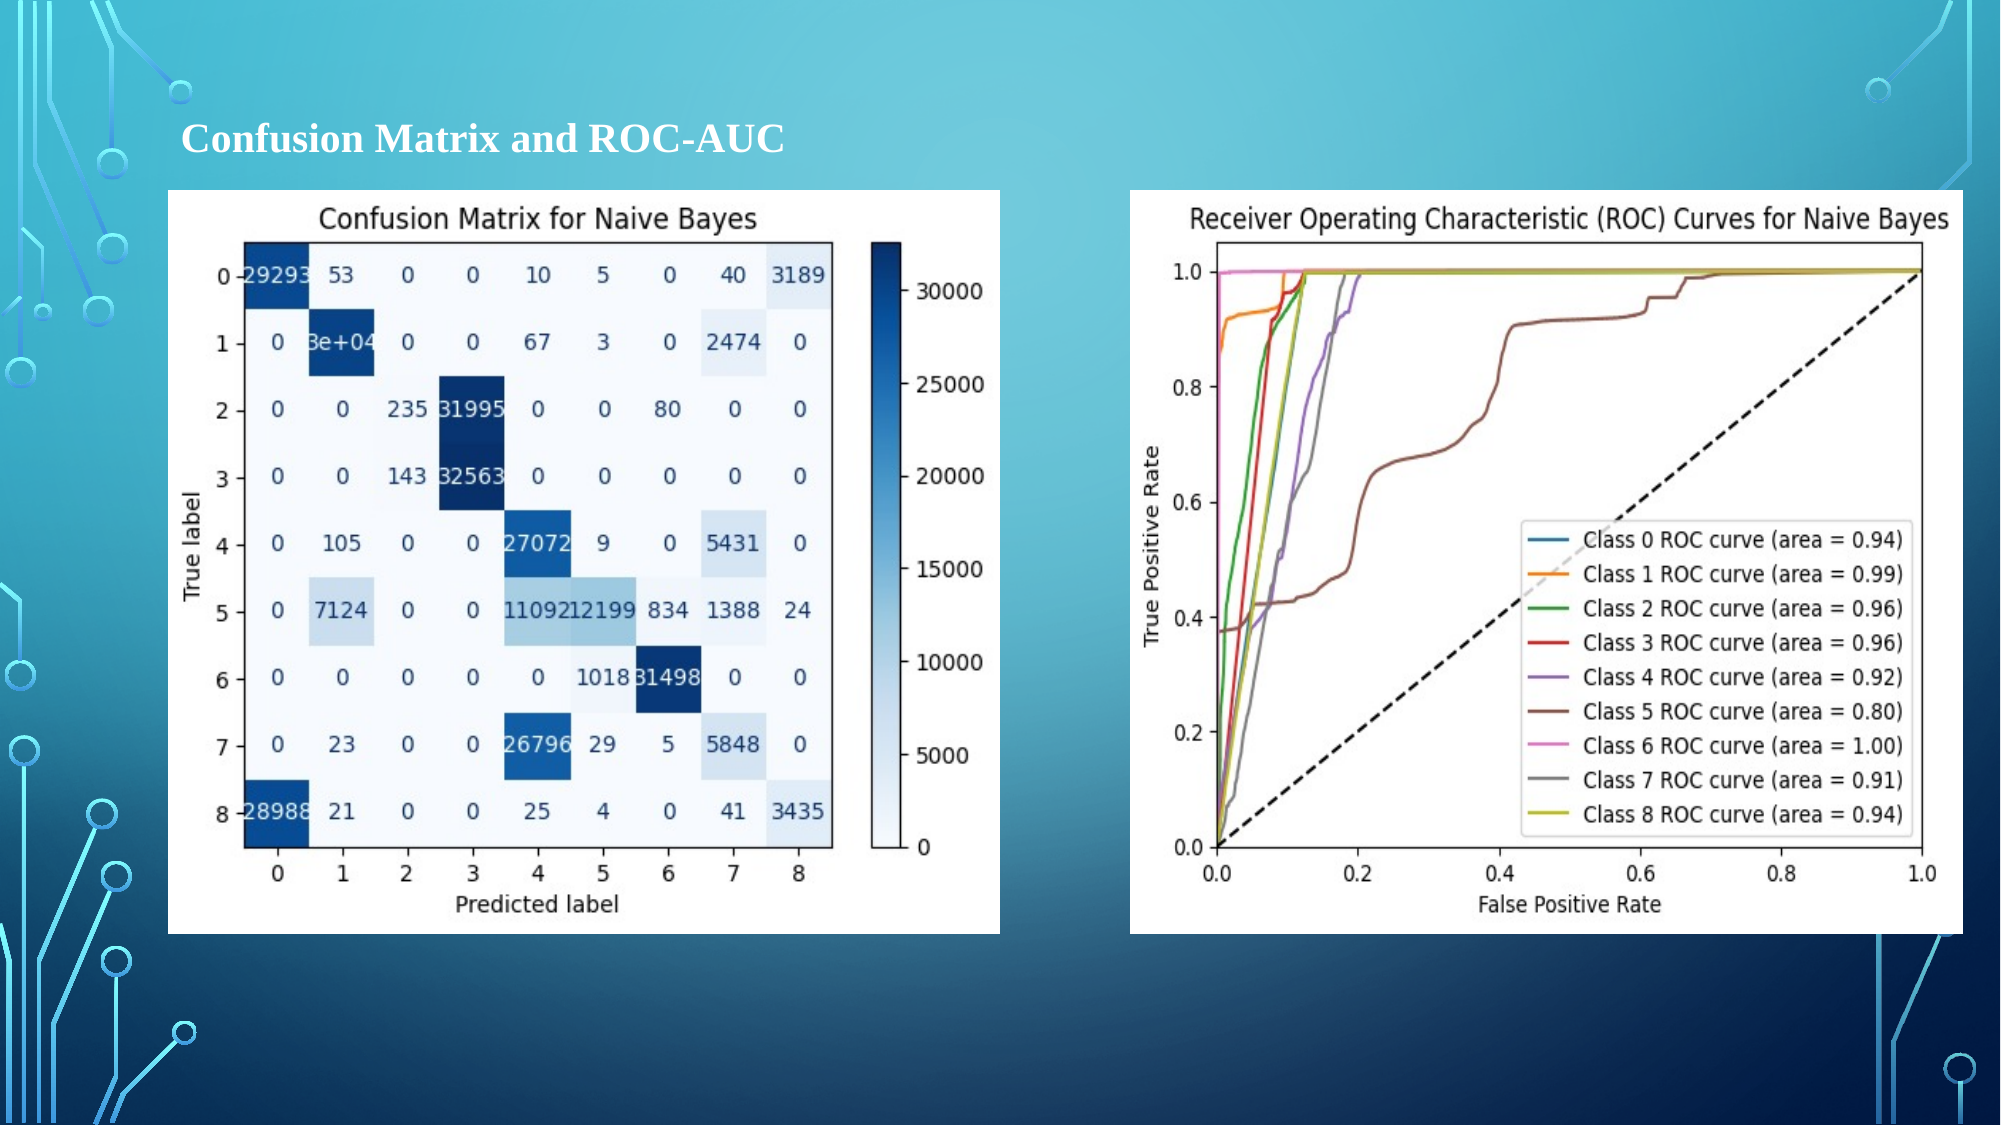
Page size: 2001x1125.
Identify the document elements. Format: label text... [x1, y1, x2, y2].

text_box Confusion Matrix and ROC-AUC [165, 103, 1169, 169]
picture [167, 190, 1001, 935]
picture [1130, 190, 1963, 935]
